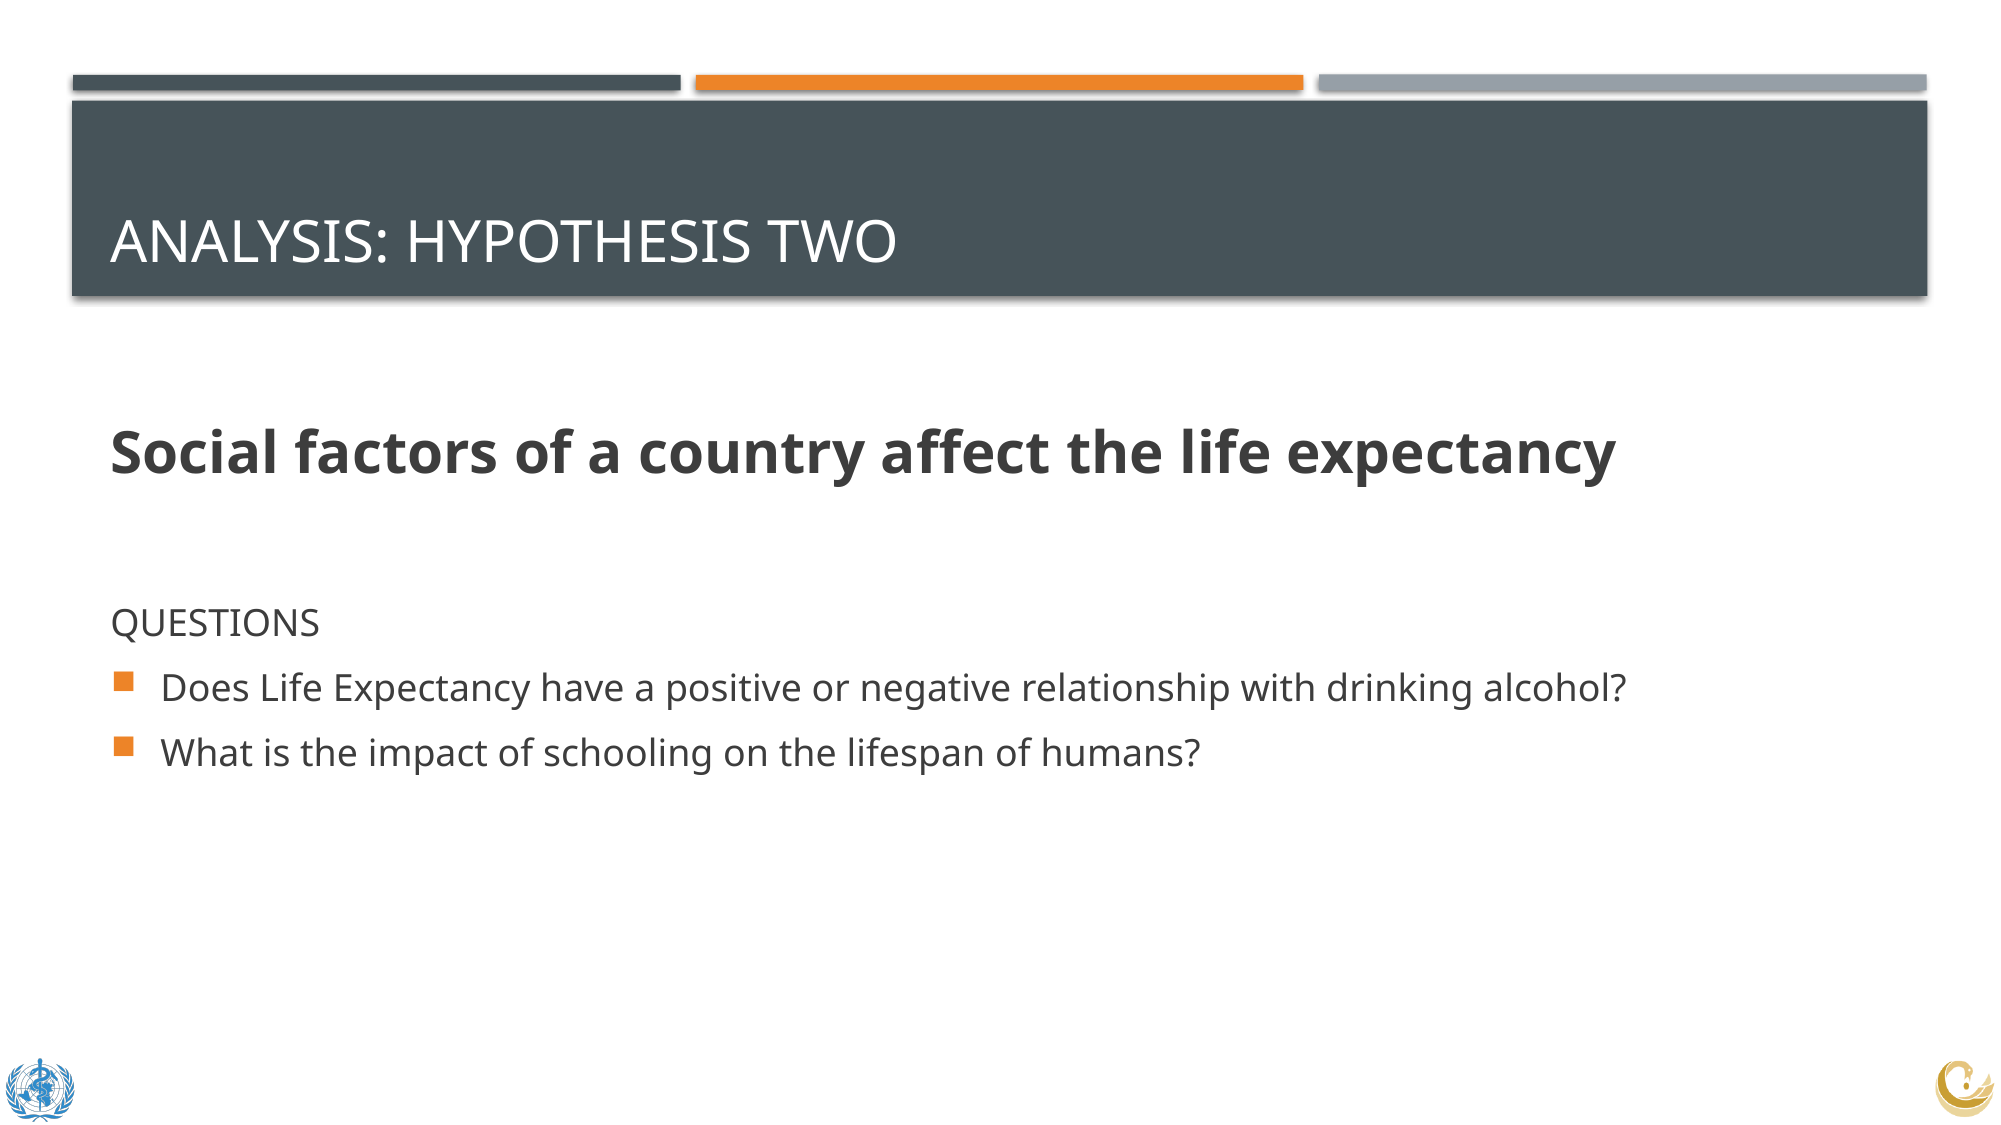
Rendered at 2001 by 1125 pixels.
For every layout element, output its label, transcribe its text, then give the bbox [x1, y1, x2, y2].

picture [1923, 1037, 2000, 1125]
picture [0, 1044, 86, 1125]
list Social factors of a country affect the life expectancy QUESTIONS Does Life Expectancy have a positive or negative relationship with drinking alcohol? What is the impact of schooling on the lifespan of humans? [95, 357, 1905, 962]
title ANALYSIS: HYPOTHESIS TWO [95, 115, 1905, 282]
